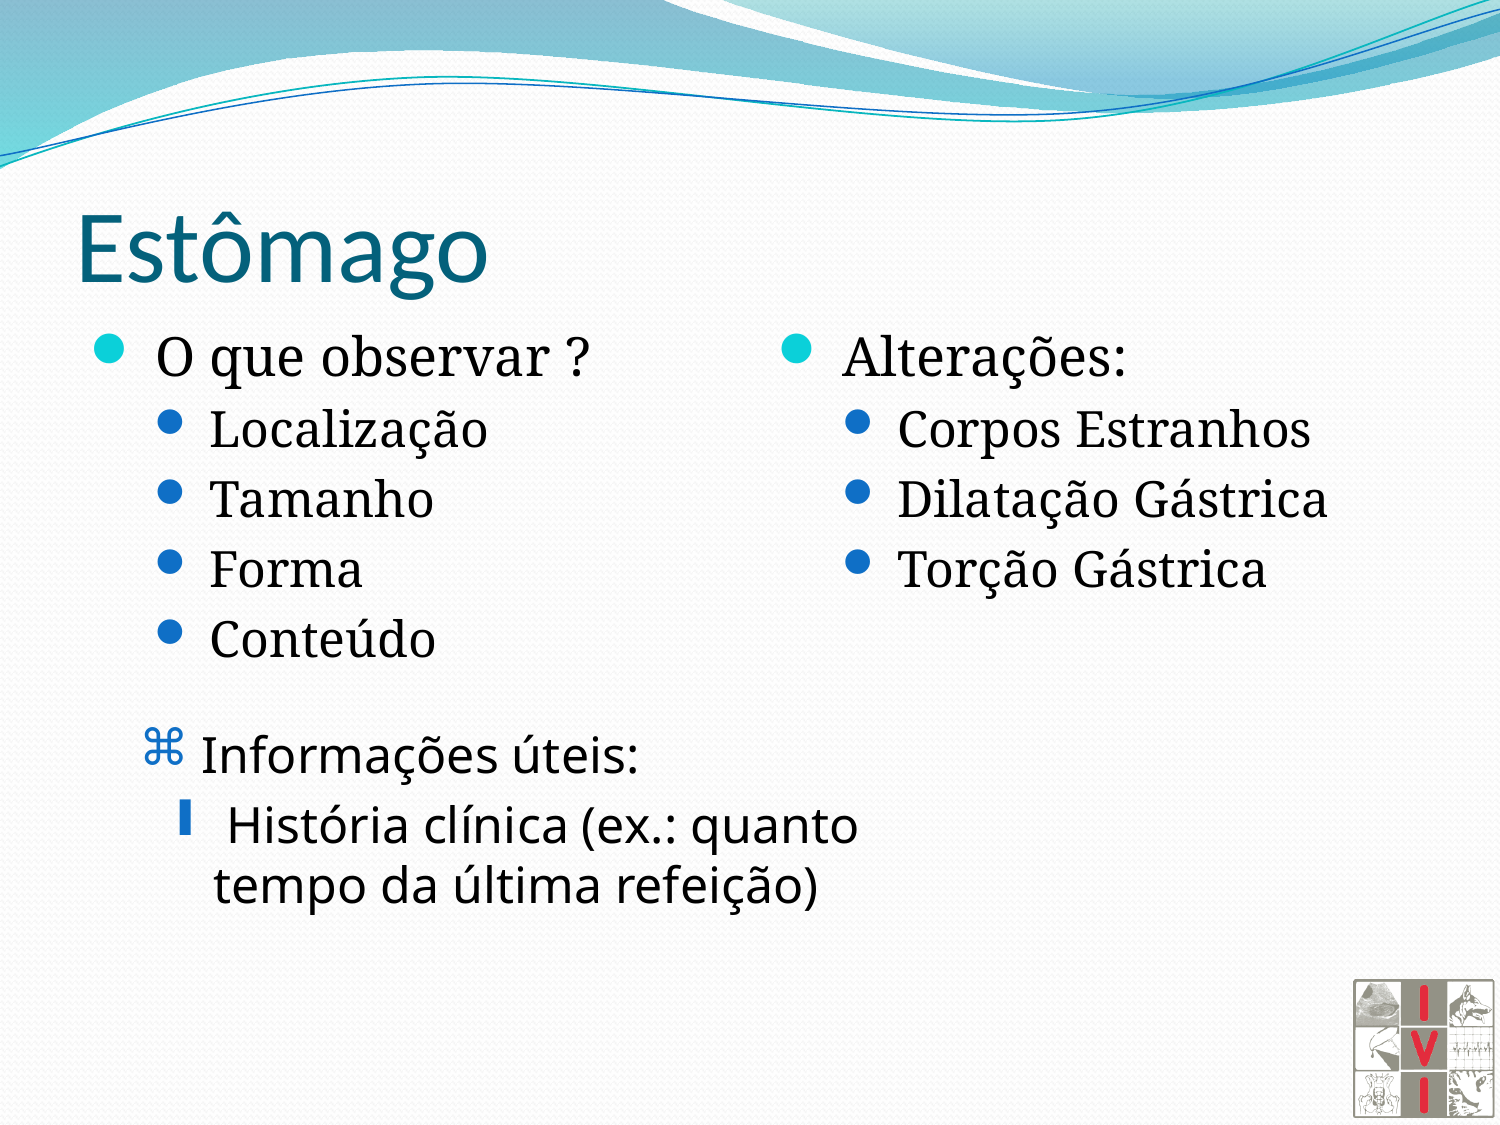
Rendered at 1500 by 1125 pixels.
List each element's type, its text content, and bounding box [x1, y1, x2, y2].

title Estômago [75, 115, 1425, 303]
text_box Informações úteis: História clínica (ex.: quanto tempo da última refeição) [123, 716, 904, 1006]
picture [1352, 979, 1495, 1118]
list Alterações: Corpos Estranhos Dilatação Gástrica Torção Gástrica [762, 314, 1425, 1043]
list O que observar ? Localização Tamanho Forma Conteúdo [75, 314, 738, 1043]
